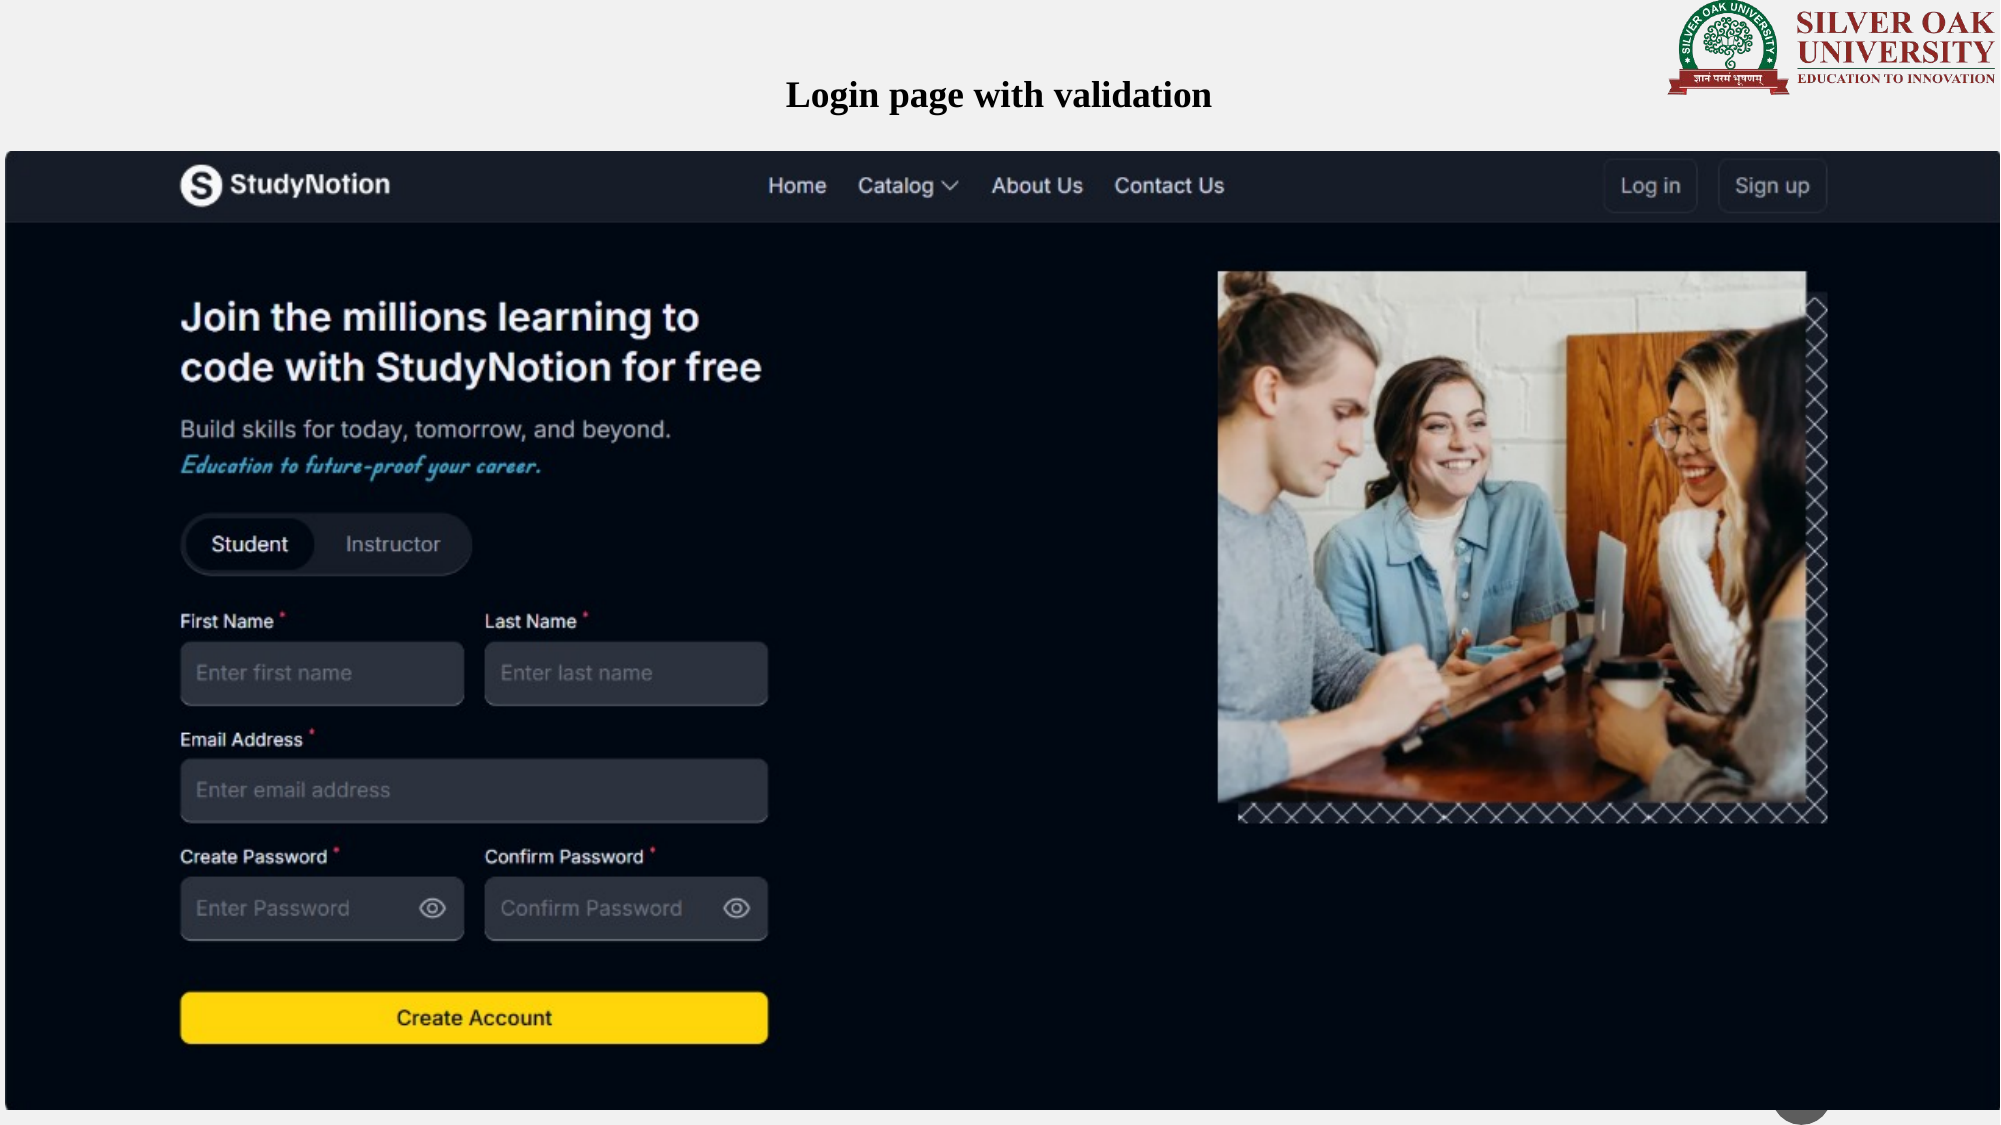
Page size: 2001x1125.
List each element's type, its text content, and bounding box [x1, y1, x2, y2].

slide_number 27 [1781, 1121, 1848, 1125]
picture [1667, 0, 1995, 95]
picture [5, 151, 2000, 1110]
title Login page with validation [497, 10, 1503, 148]
